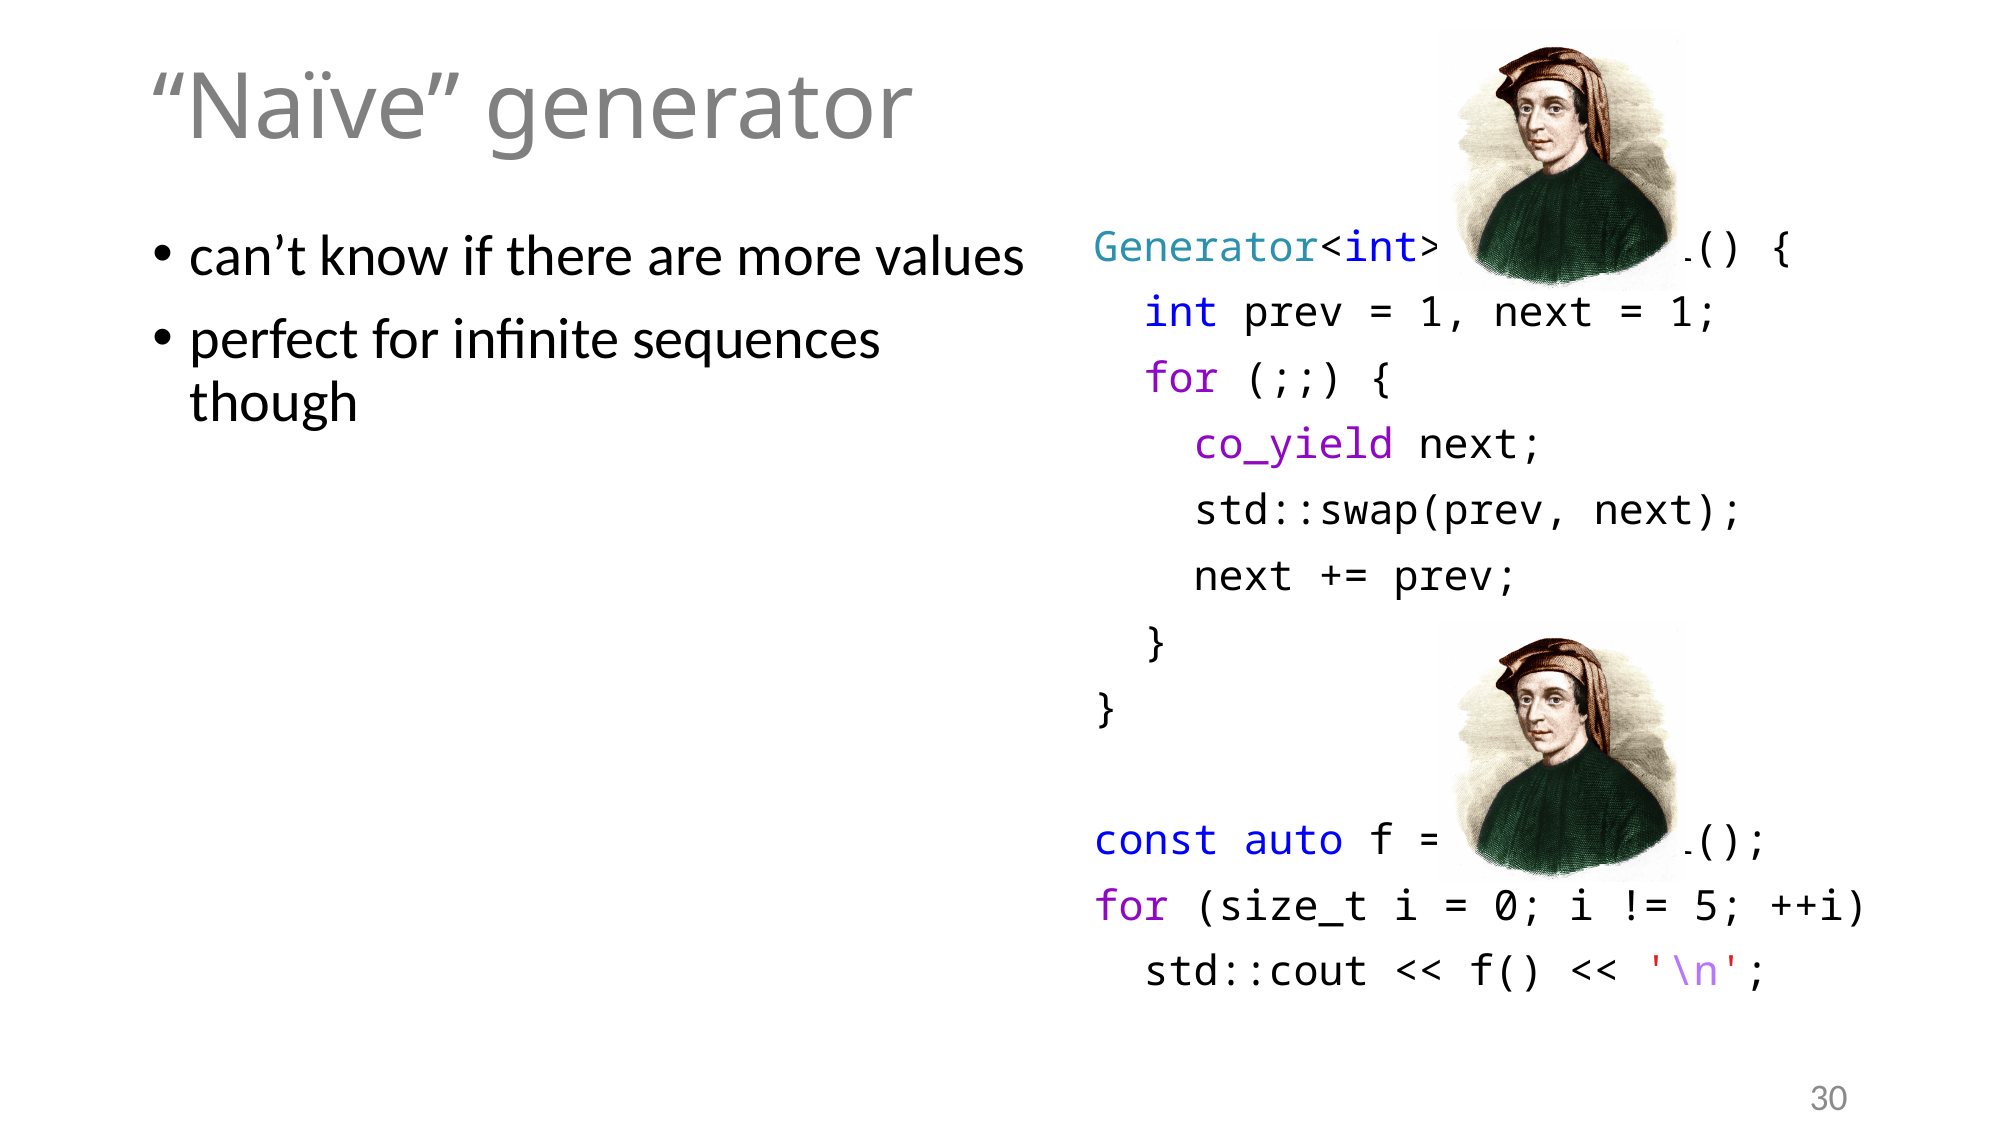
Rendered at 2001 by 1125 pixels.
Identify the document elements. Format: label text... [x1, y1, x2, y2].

list can’t know if there are more values perfect for infinite sequences though [137, 217, 1059, 1066]
title “Naïve” generator [137, 0, 1863, 218]
picture [1436, 621, 1686, 882]
slide_number 30 [1412, 1065, 1863, 1125]
list Generator<int> fibonacci() { int prev = 1, next = 1; for (;;) { co_yield next; std::swap(prev, next); next += prev; } } const auto f = fibonacci(); for (size_t i = 0; i != 5; ++i) std::cout << f() << '\n'; [1078, 217, 2000, 1066]
picture [1436, 30, 1686, 291]
